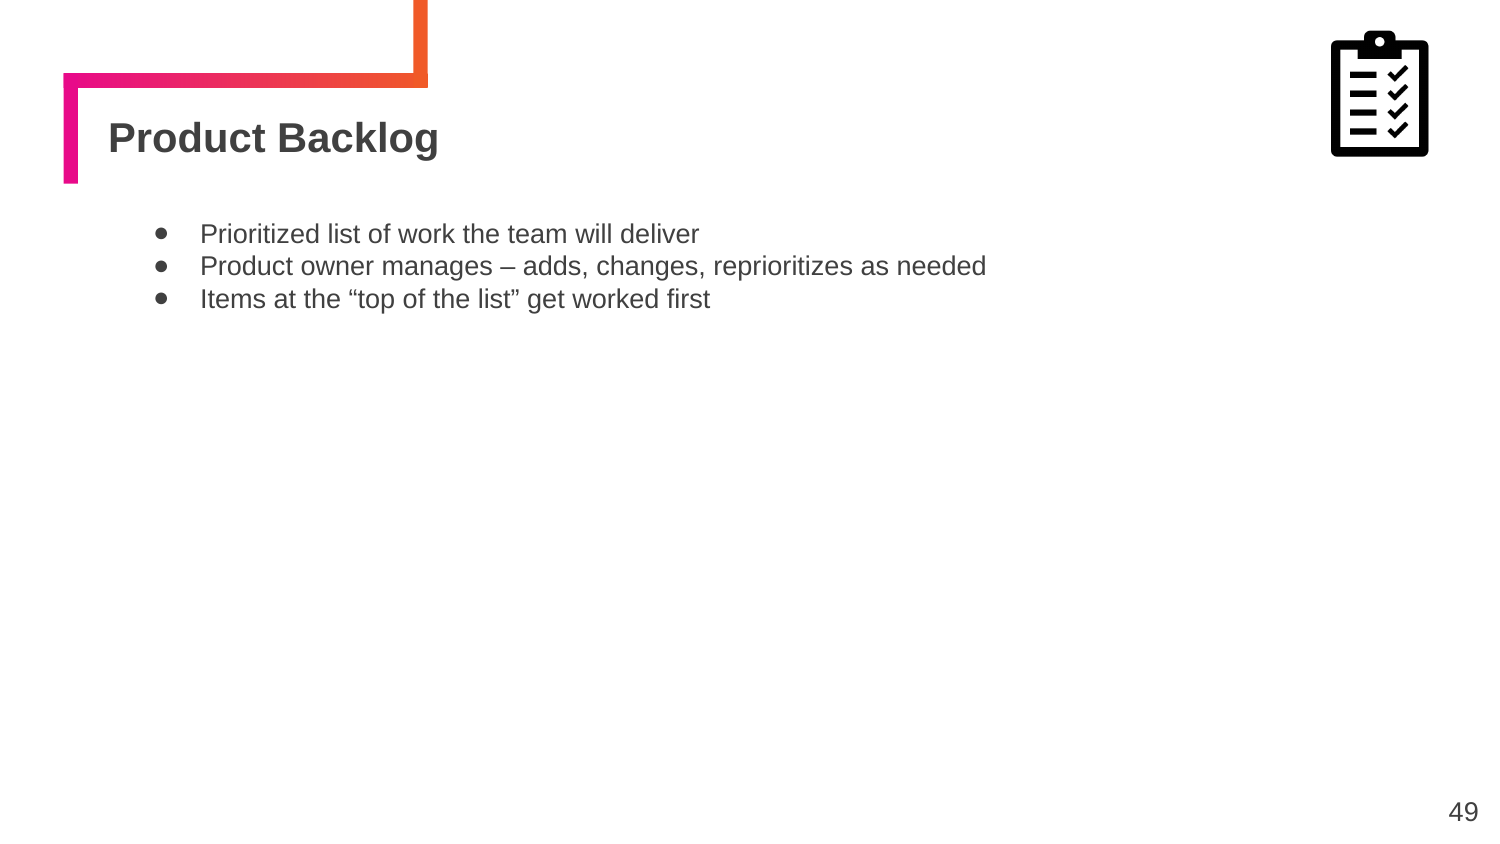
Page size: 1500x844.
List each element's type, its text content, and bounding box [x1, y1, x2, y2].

picture [1304, 18, 1455, 169]
title Product Backlog [100, 117, 1299, 168]
subtitle Prioritized list of work the team will deliver Product owner manages – adds, changes, reprioritizes as needed Items at the “top of the list” get worked first [100, 168, 1352, 690]
slide_number 49 [1403, 779, 1494, 844]
